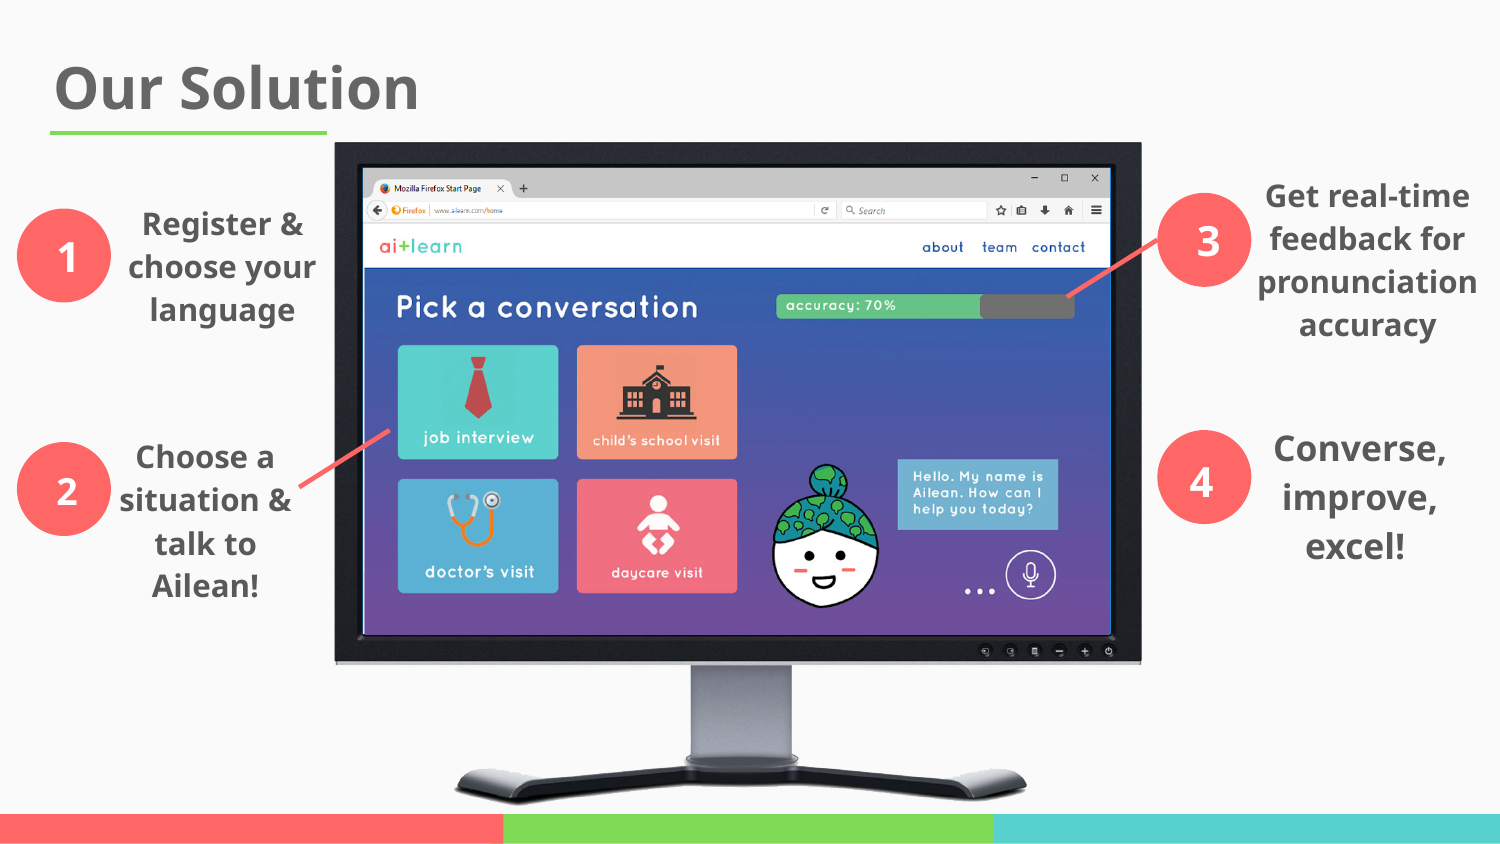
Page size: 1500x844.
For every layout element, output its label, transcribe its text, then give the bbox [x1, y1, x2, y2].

text_box 1 [16, 208, 95, 303]
title Register & choose your language [95, 183, 329, 352]
text_box 3 [1157, 192, 1235, 287]
text_box 2 [16, 442, 82, 536]
title Get real-time feedback for pronunciation accuracy [1235, 155, 1500, 476]
text_box 4 [1174, 440, 1218, 514]
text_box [298, 429, 390, 488]
title Choose a situation & talk to Ailean! [82, 416, 329, 738]
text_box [1066, 239, 1158, 298]
title Converse, improve, excel! [1247, 405, 1472, 726]
text_box [1175, 430, 1247, 525]
text_box [1157, 441, 1174, 513]
title Our Solution [38, 36, 1437, 131]
picture [334, 142, 1142, 807]
